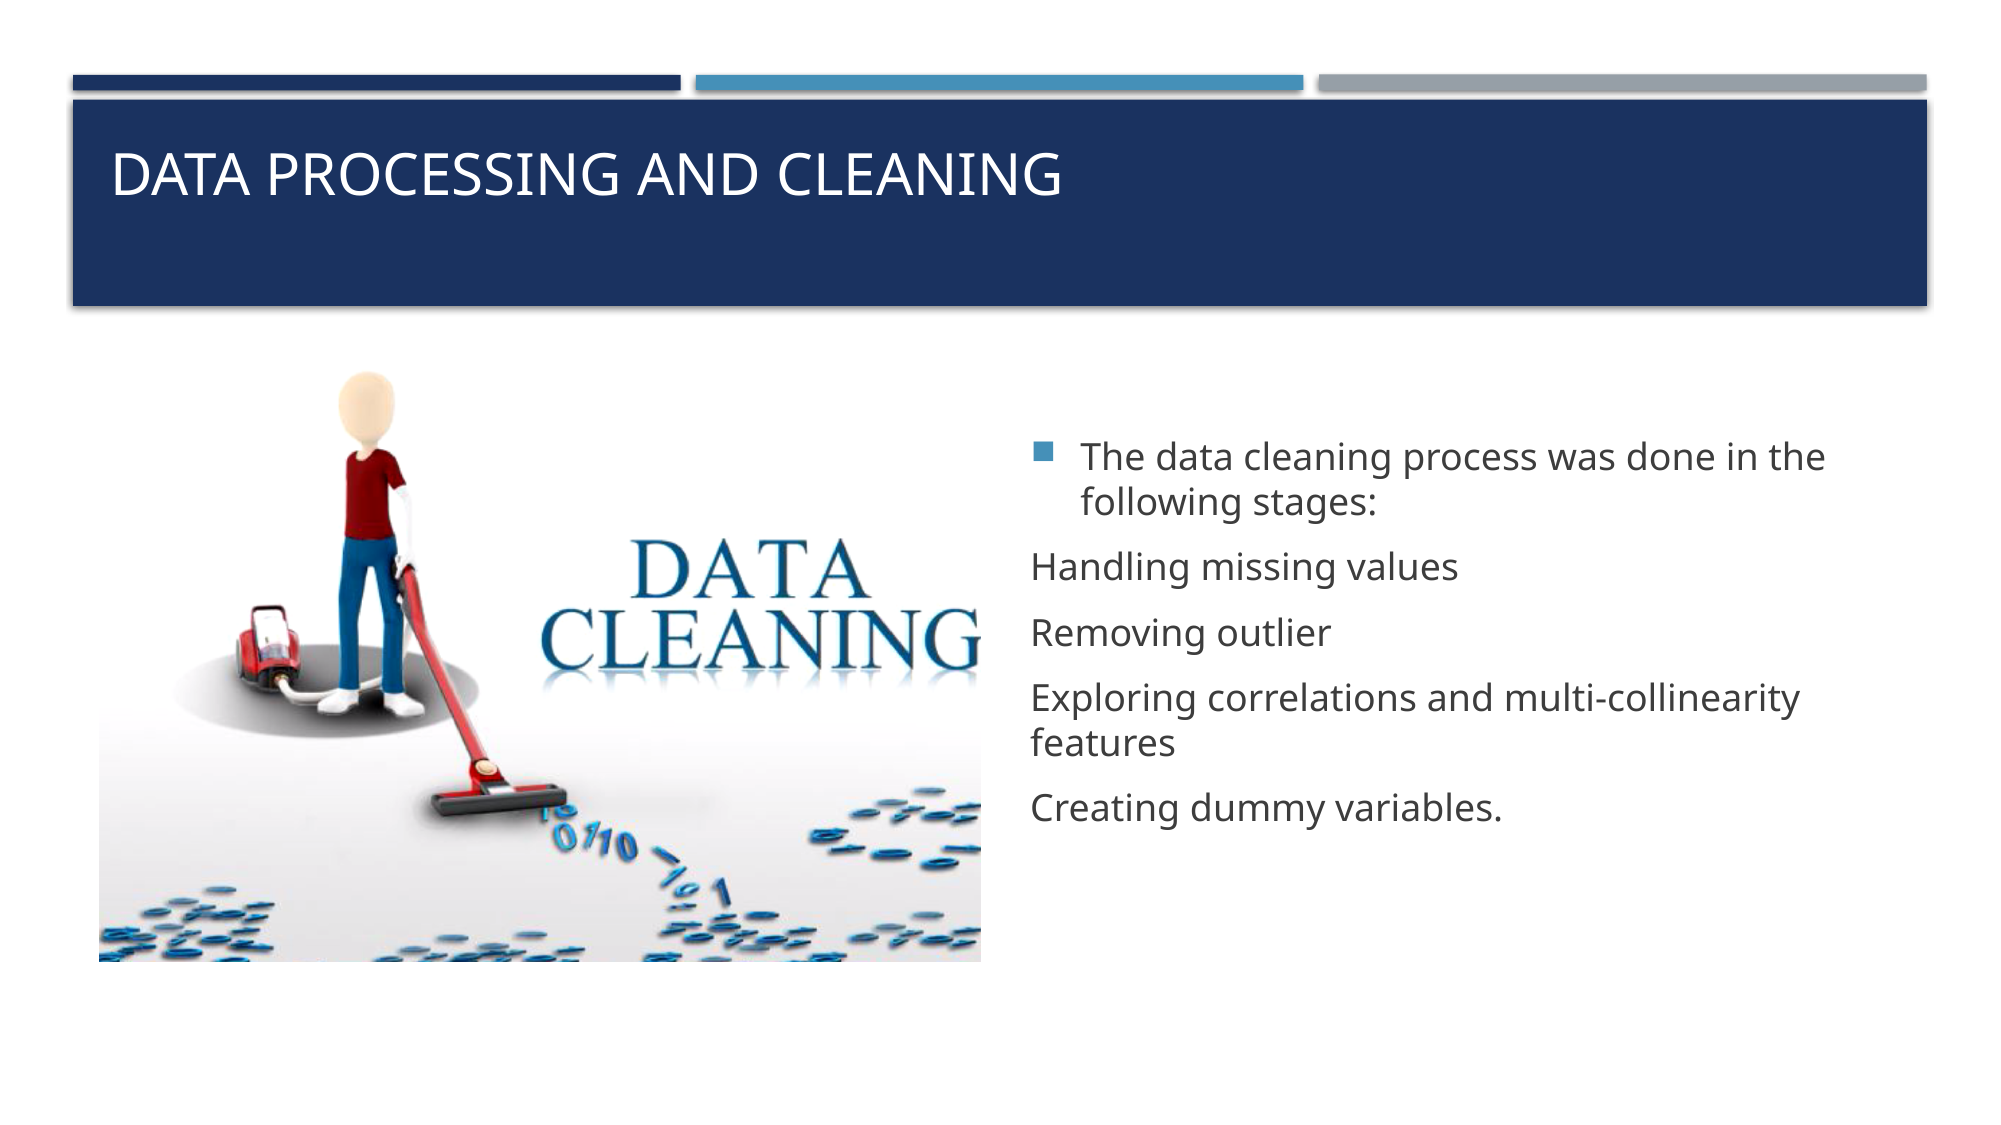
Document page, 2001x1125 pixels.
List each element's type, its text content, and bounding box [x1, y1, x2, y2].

list The data cleaning process was done in the following stages: Handling missing values Removing outlier Exploring correlations and multi-collinearity features Creating dummy variables. [1015, 365, 1905, 962]
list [98, 364, 982, 962]
title DATA PROCESSING AND CLEANING [95, 119, 1905, 215]
